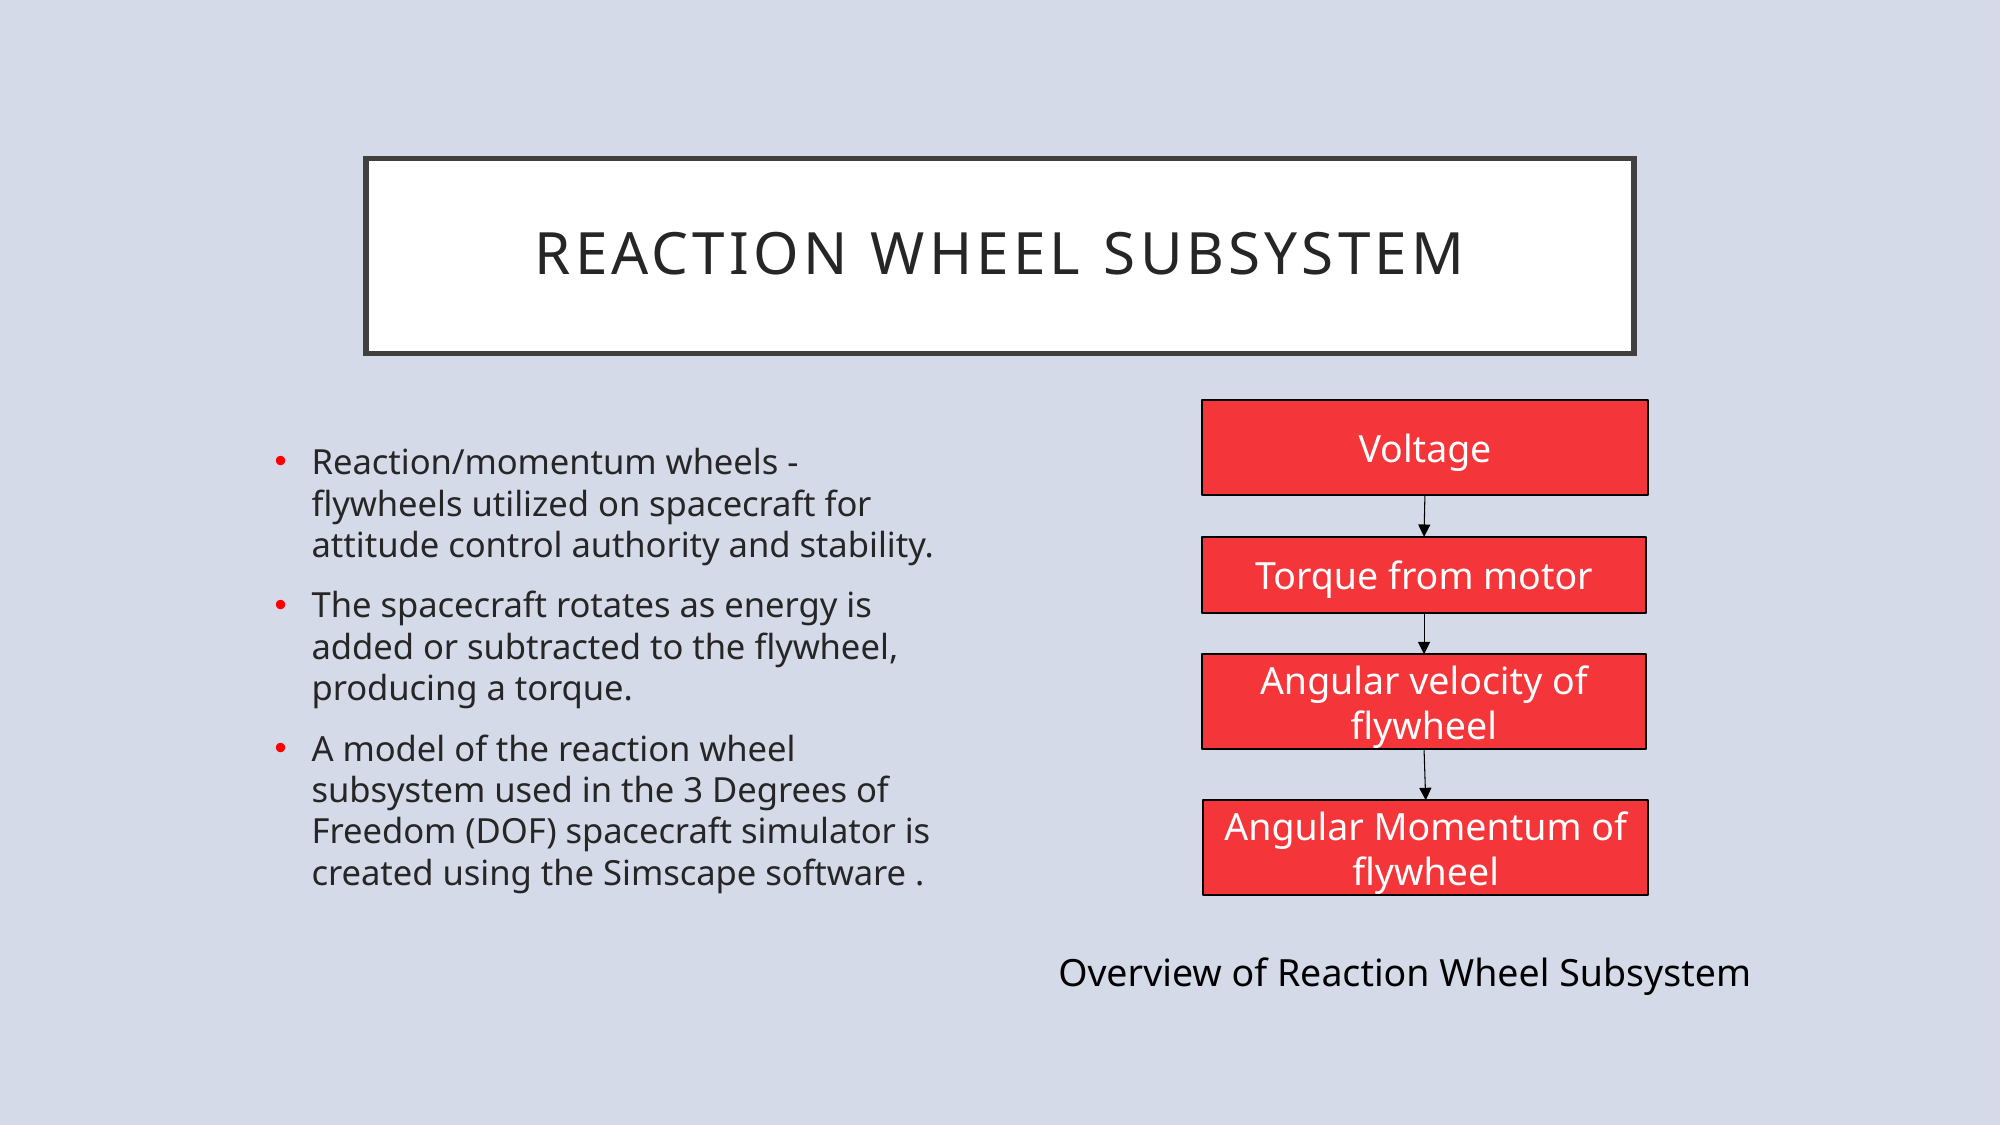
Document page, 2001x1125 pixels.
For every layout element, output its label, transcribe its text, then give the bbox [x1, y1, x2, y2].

list Reaction/momentum wheels - flywheels utilized on spacecraft for attitude control authority and stability. The spacecraft rotates as energy is added or subtracted to the flywheel, producing a torque. A model of the reaction wheel subsystem used in the 3 Degrees of Freedom (DOF) spacecraft simulator is created using the Simscape software . [259, 432, 961, 942]
title Reaction wheel subsystem [363, 156, 1637, 356]
text_box Overview of Reaction Wheel Subsystem [1043, 941, 1767, 1002]
text_box Voltage [1201, 399, 1649, 496]
text_box Torque from motor [1201, 536, 1647, 614]
text_box Angular Momentum of flywheel [1202, 799, 1649, 896]
text_box Angular velocity of flywheel [1201, 653, 1647, 750]
